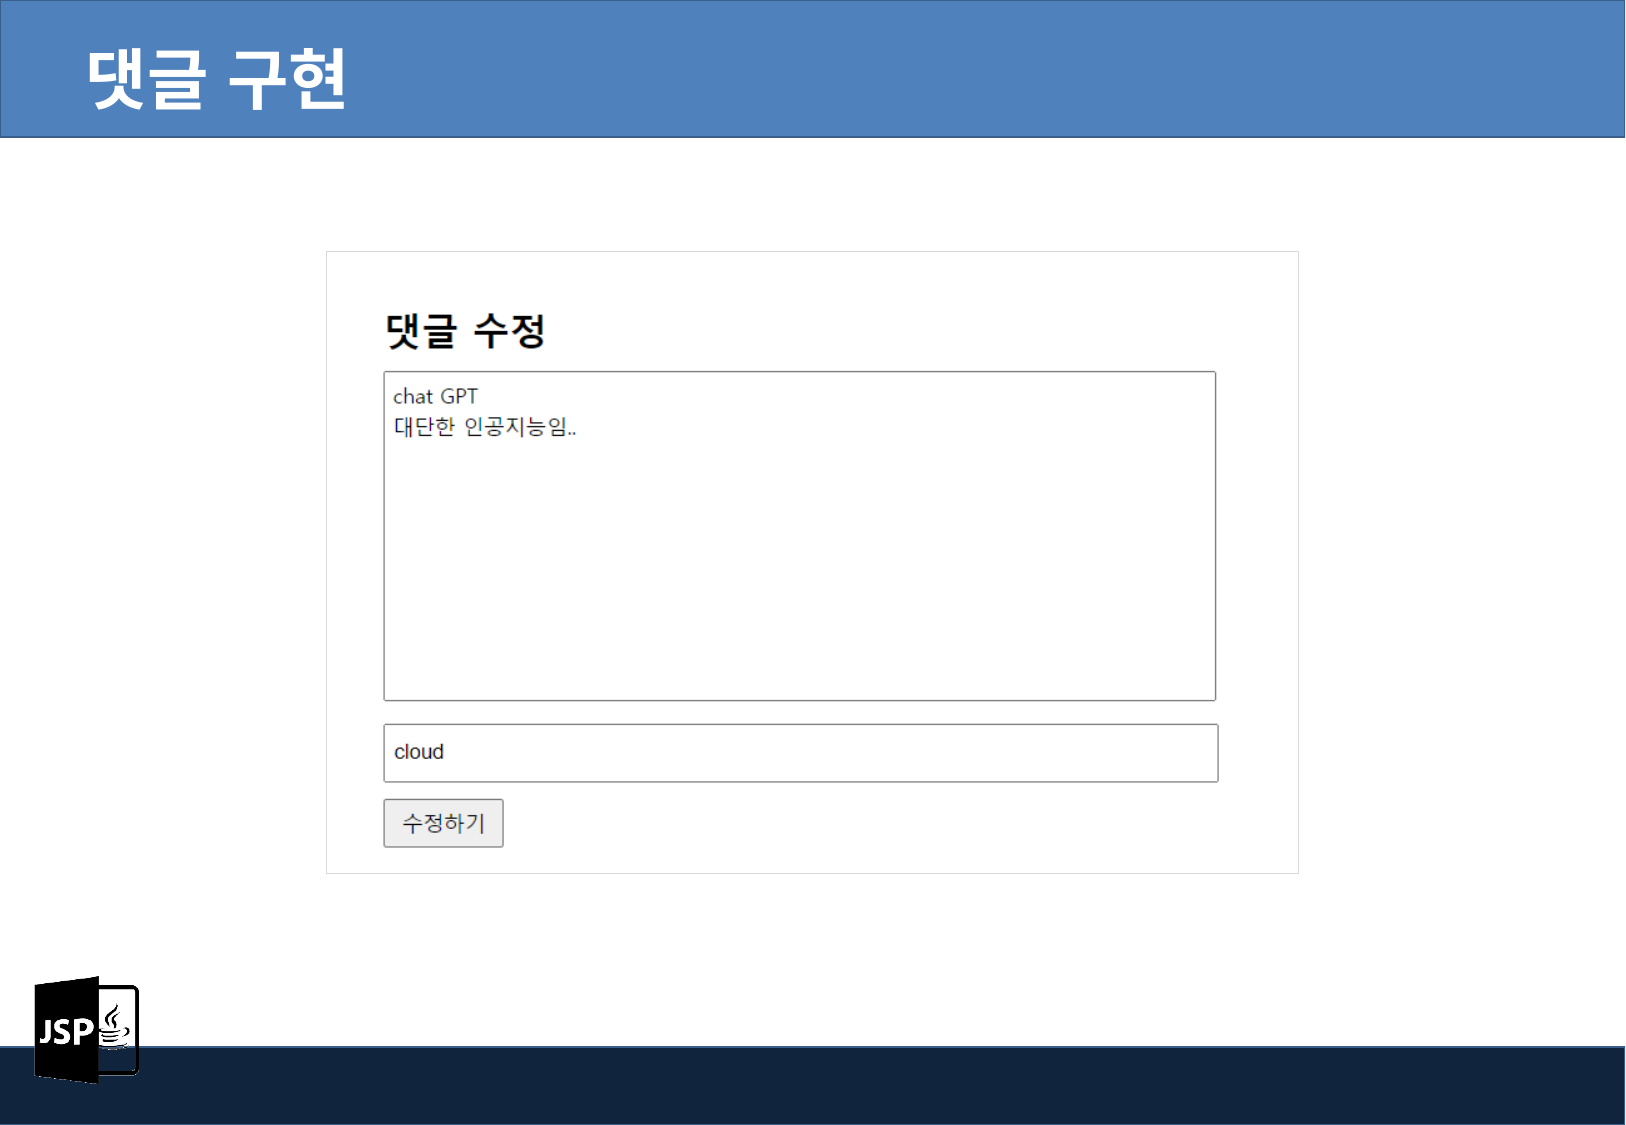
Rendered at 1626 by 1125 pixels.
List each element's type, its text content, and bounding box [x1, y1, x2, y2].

picture [32, 976, 141, 1084]
picture [326, 250, 1299, 874]
text_box [0, 0, 834, 138]
text_box 댓글 구현 [24, 7, 1061, 148]
